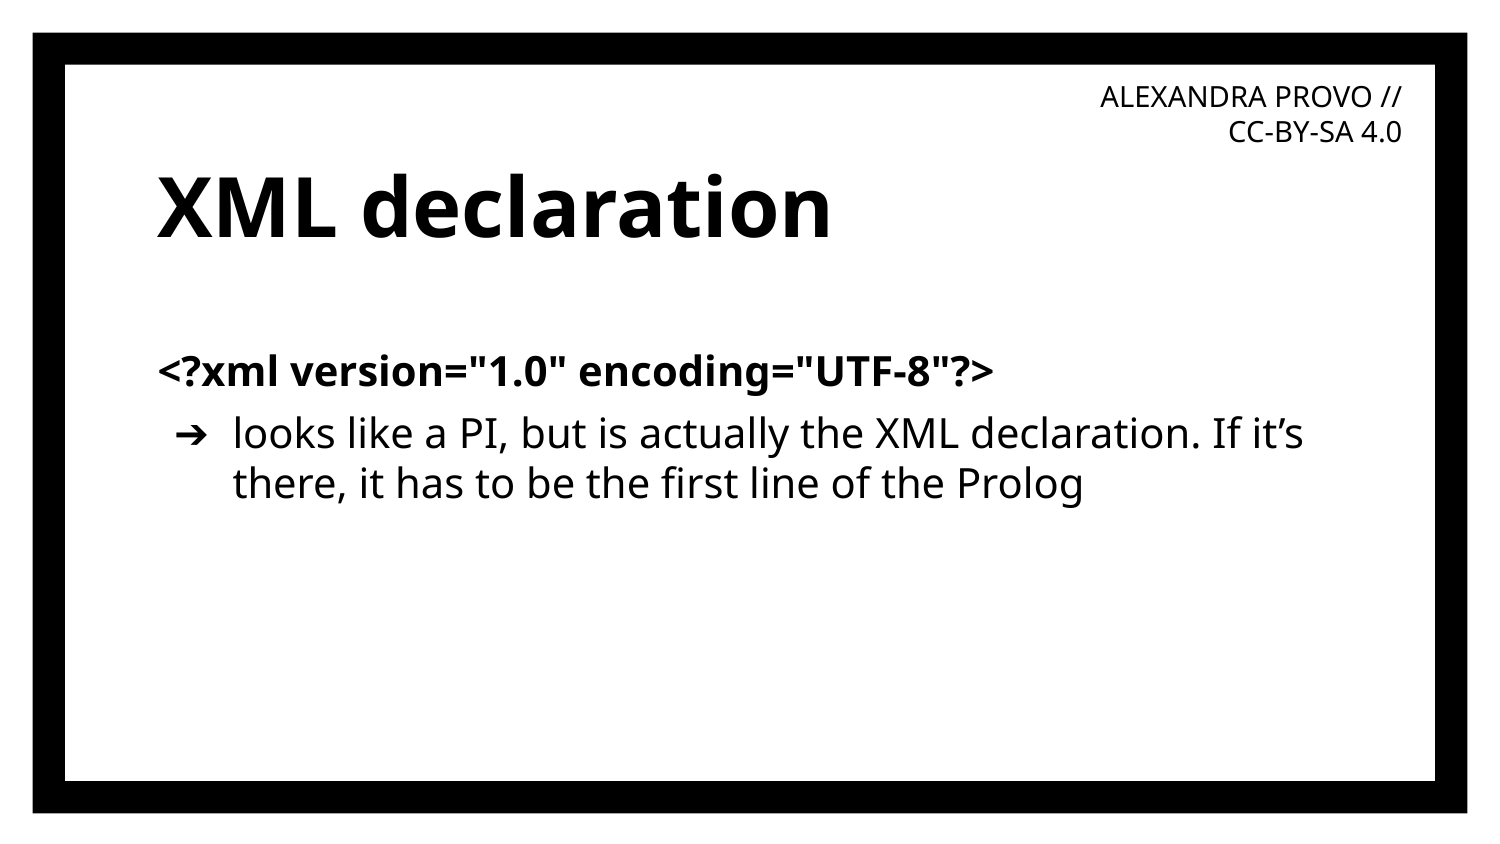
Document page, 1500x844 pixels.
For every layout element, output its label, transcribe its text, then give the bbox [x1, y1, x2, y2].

title XML declaration [142, 139, 978, 329]
list <?xml version="1.0" encoding="UTF-8"?> looks like a PI, but is actually the XML declaration. If it’s there, it has to be the first line of the Prolog [142, 329, 1358, 659]
